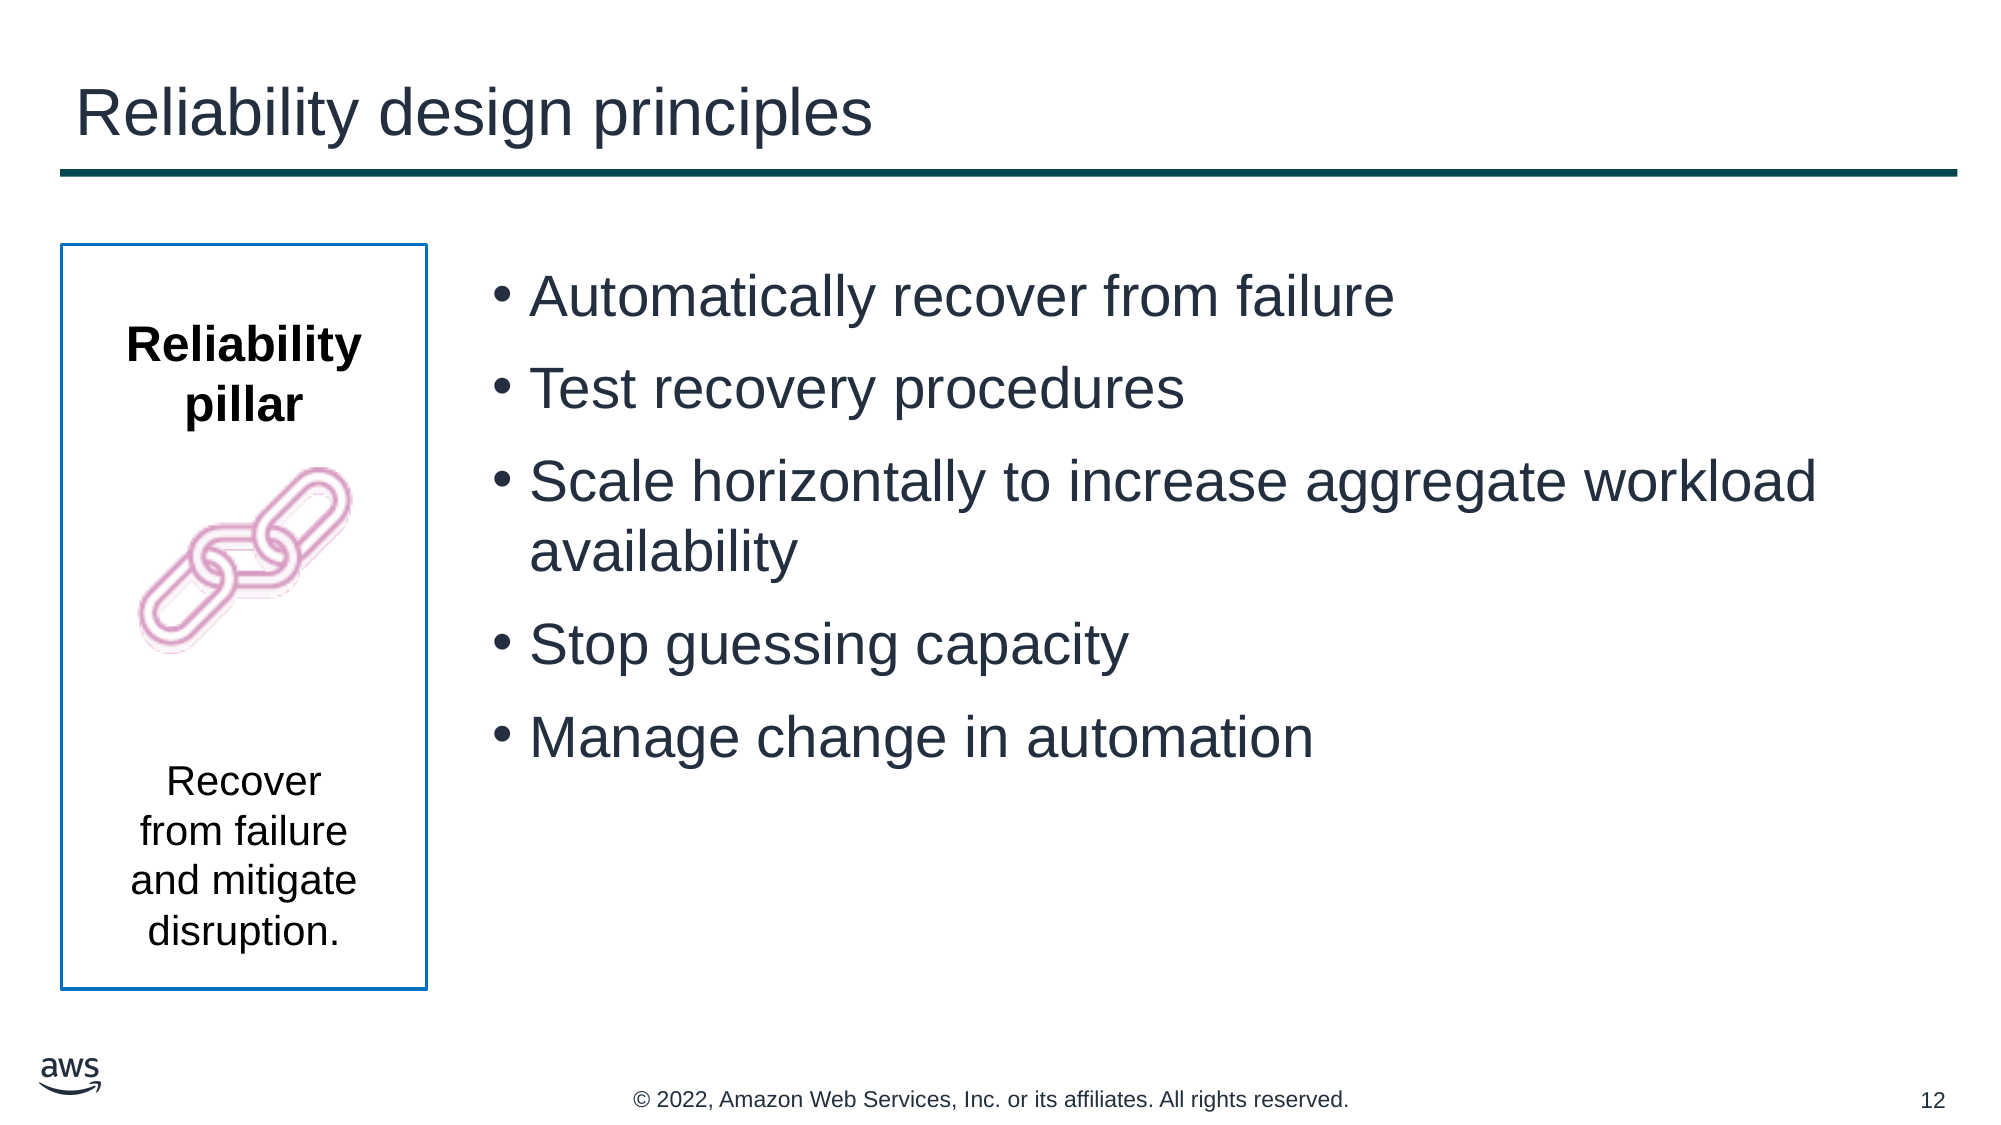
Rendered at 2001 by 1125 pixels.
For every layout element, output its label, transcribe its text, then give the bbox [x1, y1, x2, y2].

slide_number ‹#› [1881, 1077, 1961, 1121]
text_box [60, 244, 428, 990]
picture [39, 1058, 101, 1095]
list Automatically recover from failure Test recovery procedures Scale horizontally to increase aggregate workload availability Stop guessing capacity Manage change in automation [476, 250, 1929, 1013]
title Reliability design principles [60, 49, 1958, 170]
